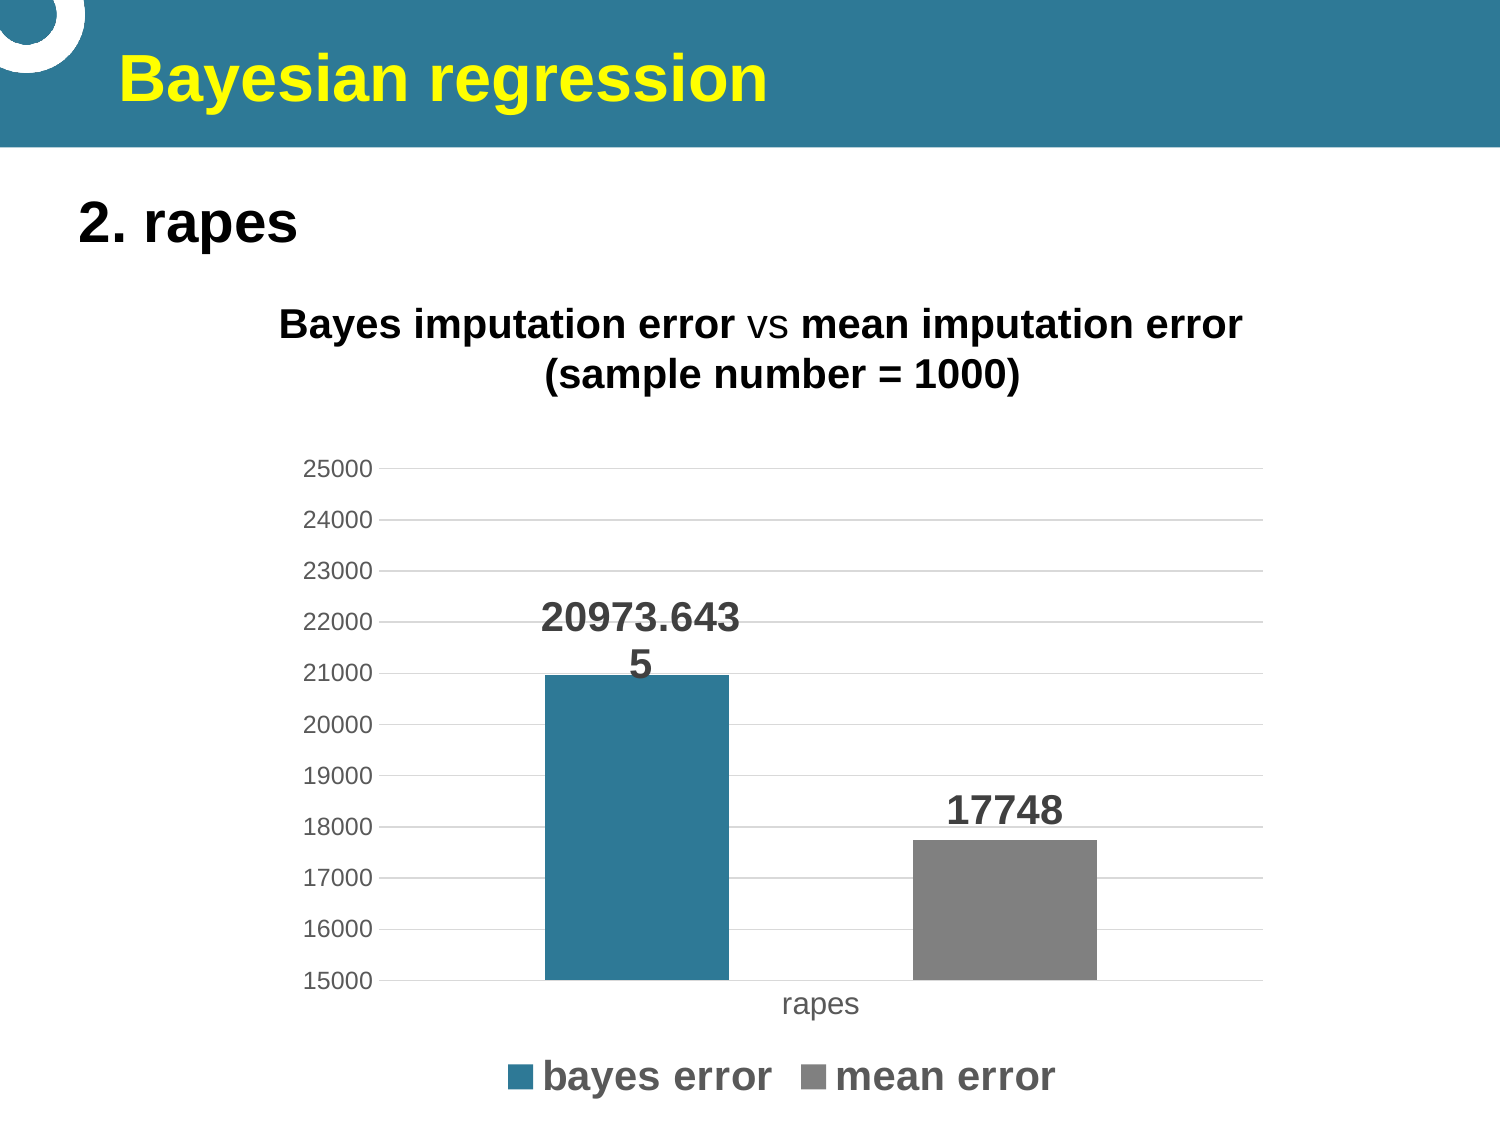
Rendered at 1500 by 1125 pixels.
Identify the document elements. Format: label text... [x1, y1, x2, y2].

picture [0, 0, 85, 73]
text_box 2. rapes [63, 176, 745, 262]
text_box Bayes imputation error vs mean imputation error (sample number = 1000) [263, 289, 1302, 405]
title Bayesian regression [103, 32, 1463, 128]
chart [282, 441, 1284, 1109]
